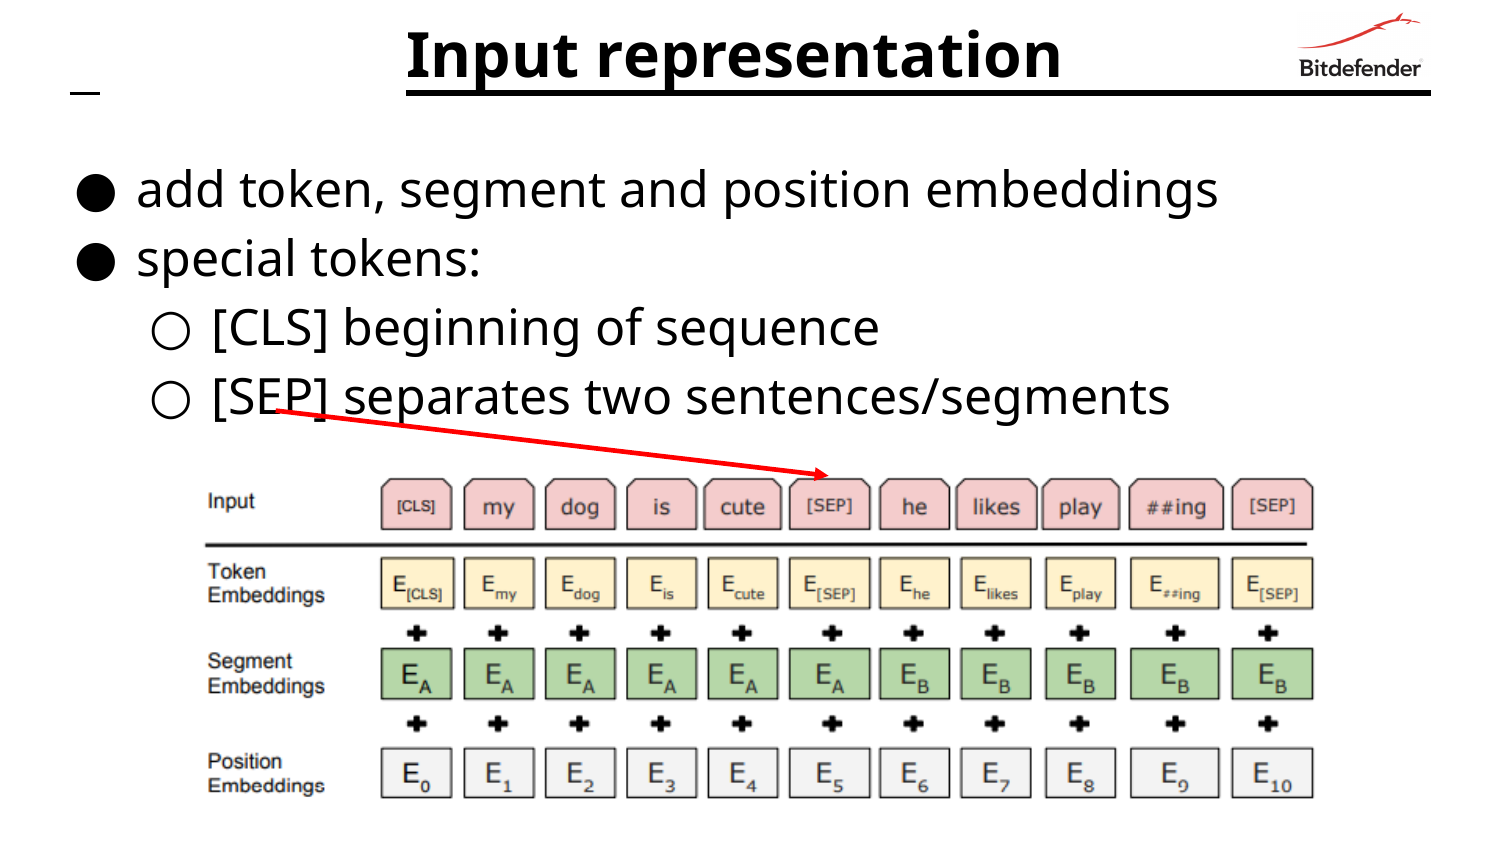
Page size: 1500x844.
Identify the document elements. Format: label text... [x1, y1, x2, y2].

list add token, segment and position embeddings special tokens: [CLS] beginning of sequence [SEP] separates two sentences/segments [46, 133, 1451, 431]
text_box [275, 410, 829, 477]
picture [201, 477, 1326, 808]
title Input representation [391, 0, 1429, 105]
